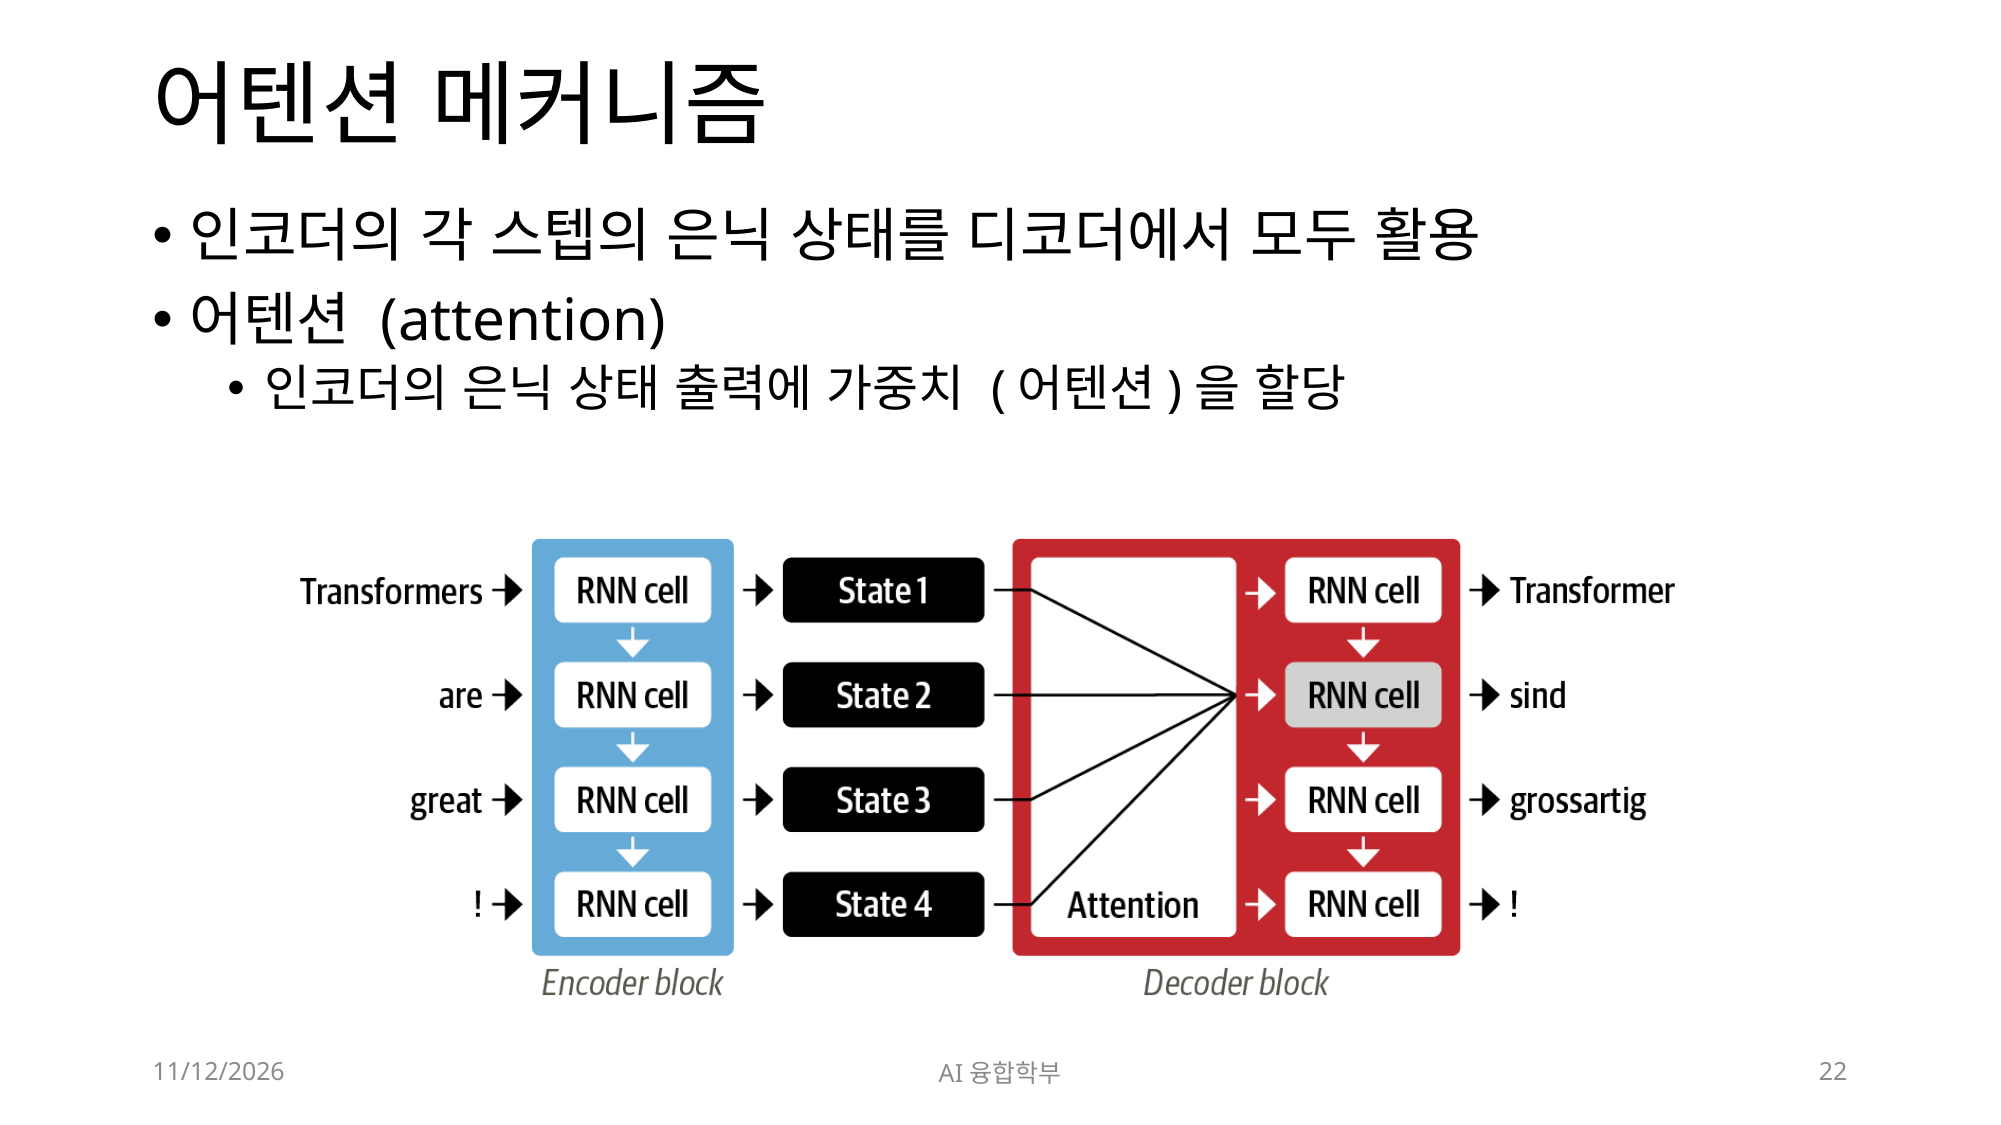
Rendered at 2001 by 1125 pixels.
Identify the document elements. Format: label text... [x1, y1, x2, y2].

list 인코더의 각 스텝의 은닉 상태를 디코더에서 모두 활용 어텐션 (attention) 인코더의 은닉 상태 출력에 가중치 (어텐션)을 할당 [137, 199, 1863, 1014]
slide_number 2024. 7. 9. [137, 1042, 588, 1103]
footer AI융합학부 [662, 1042, 1338, 1103]
title 어텐션 메커니즘 [137, 31, 1863, 186]
picture [299, 526, 1675, 1008]
slide_number 22 [1412, 1042, 1863, 1103]
